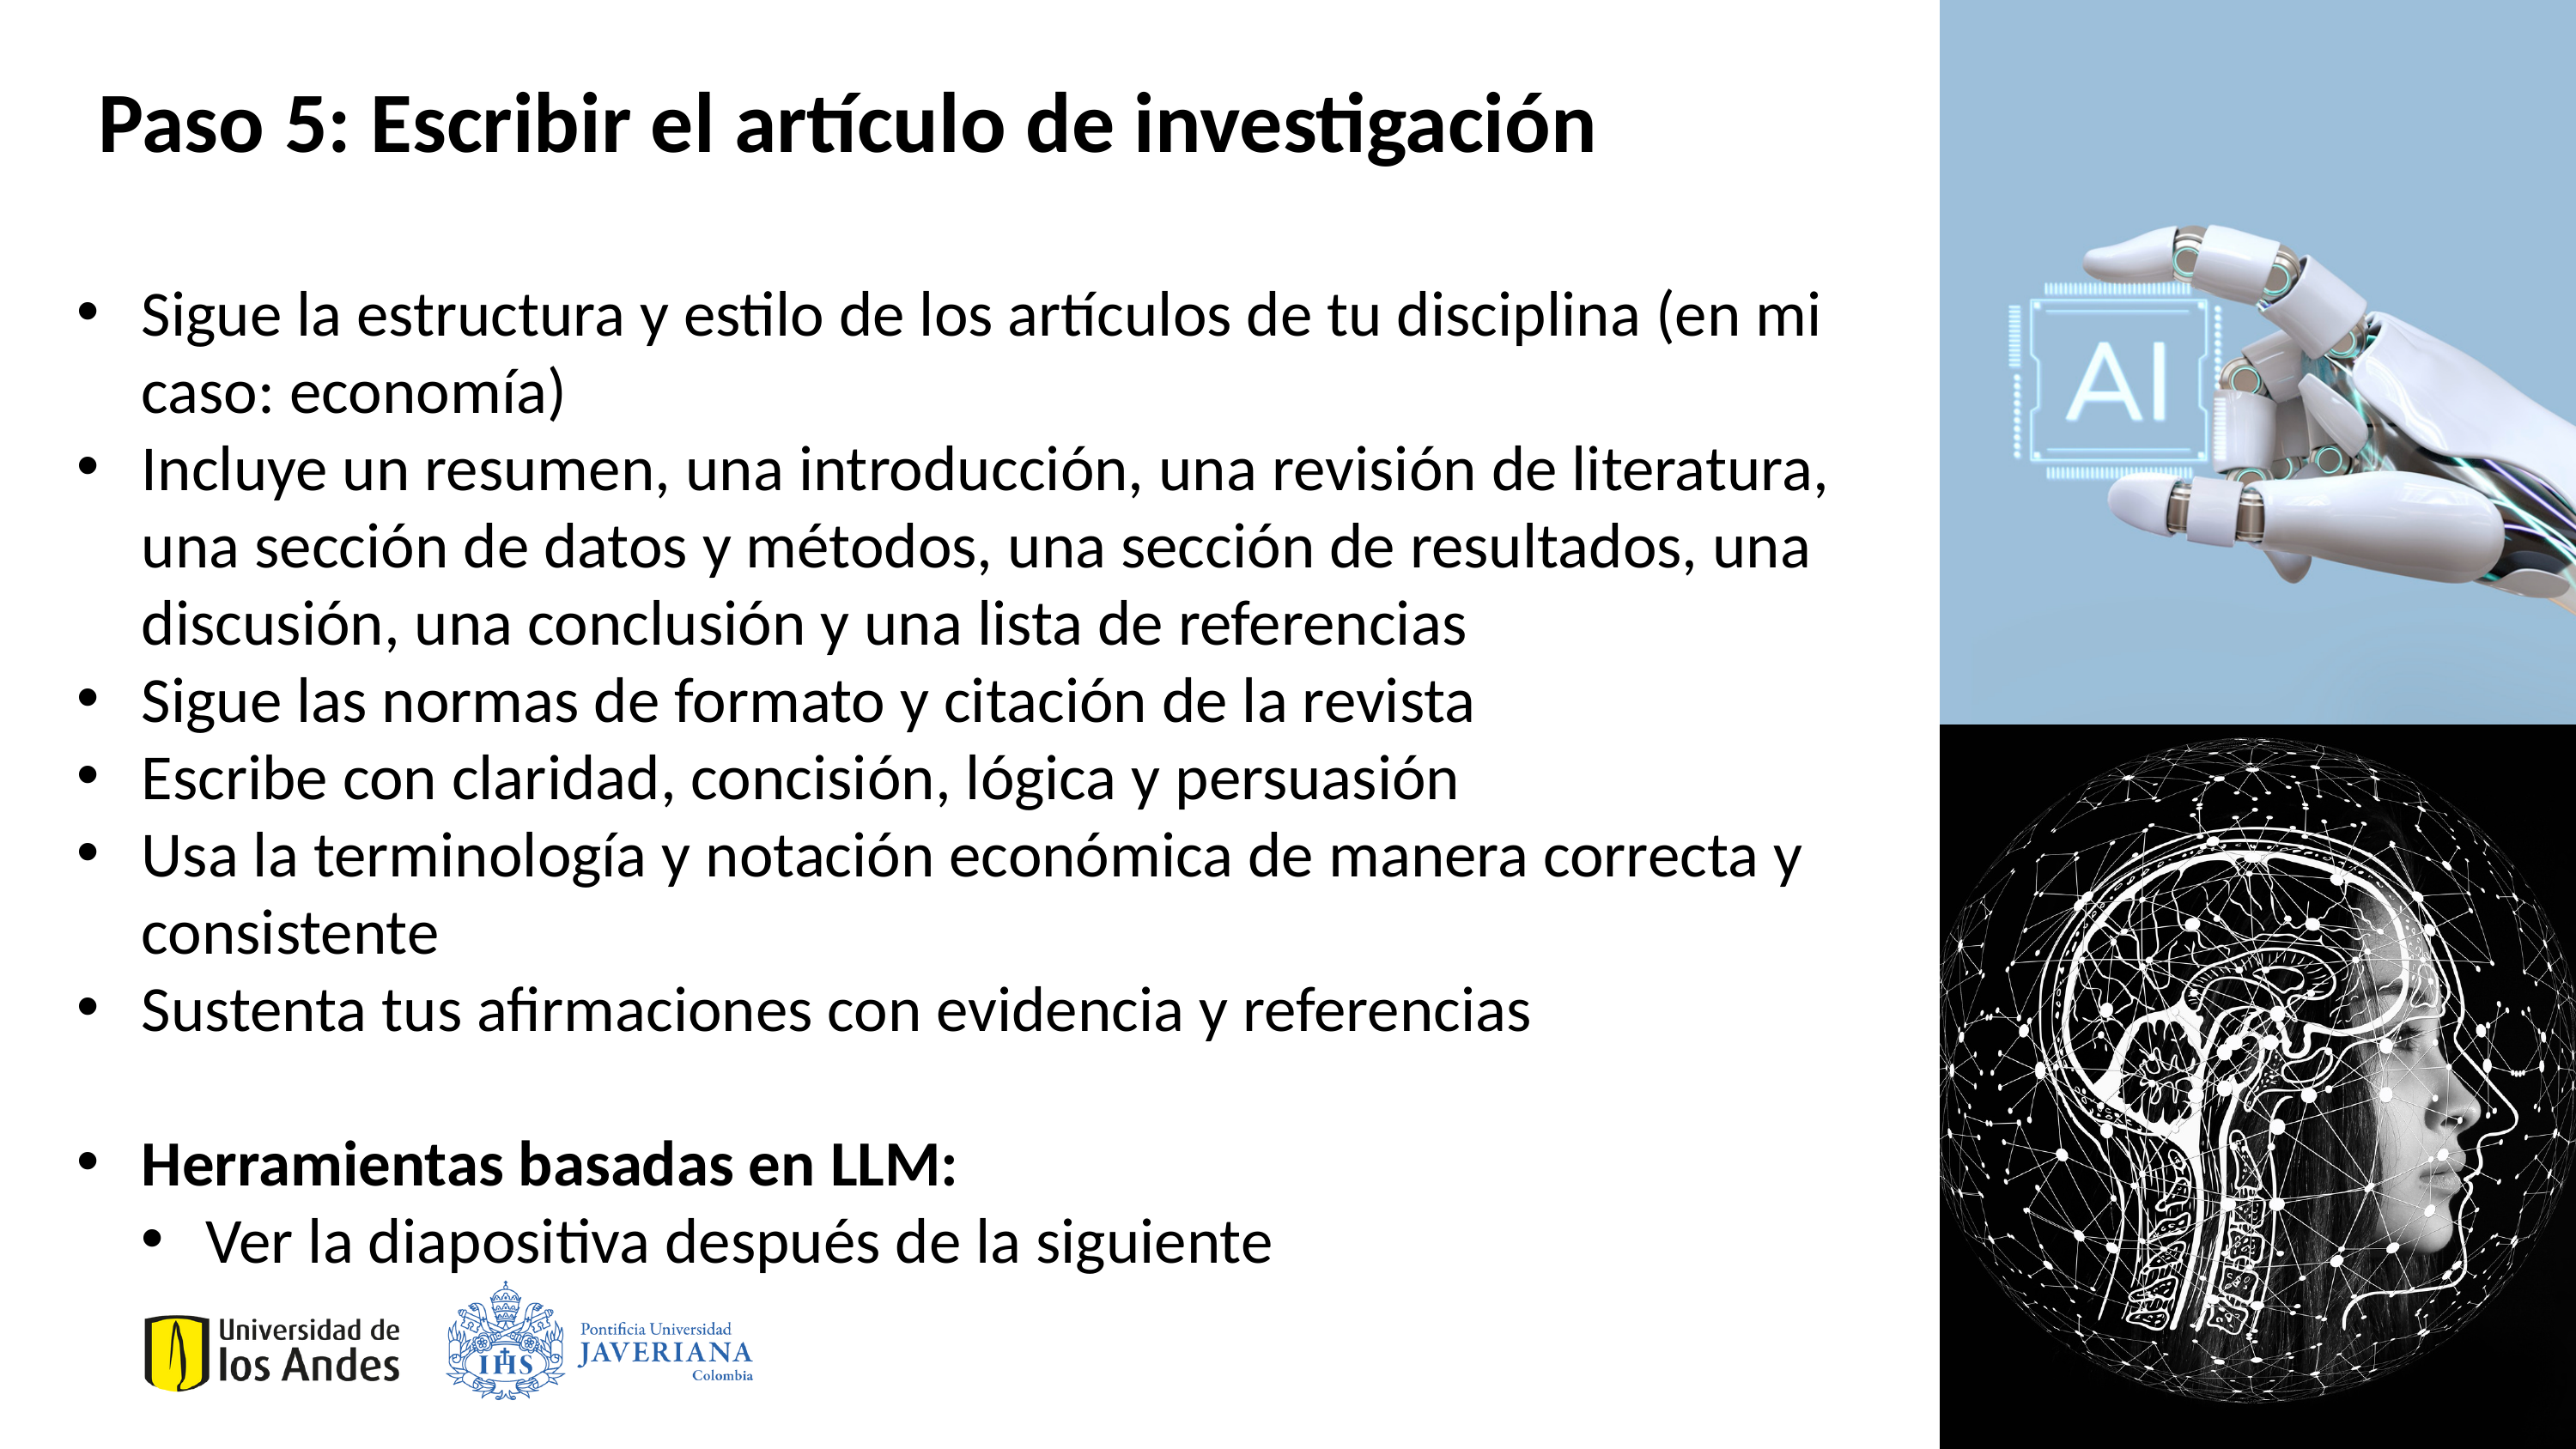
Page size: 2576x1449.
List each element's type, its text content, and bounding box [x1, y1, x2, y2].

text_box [144, 1257, 776, 1423]
text_box Sigue la estructura y estilo de los artículos de tu disciplina (en mi caso: economía) Incluye un resumen, una introducción, una revisión de literatura, una sección de datos y métodos, una sección de resultados, una discusión, una conclusión y una lista de referencias Sigue las normas de formato y citación de la revista Escribe con claridad, concisión, lógica y persuasión Usa la terminología y notación económica de manera correcta y consistente Sustenta tus afirmaciones con evidencia y referencias Herramientas basadas en LLM: Ver la diapositiva después de la siguiente [64, 264, 1932, 1282]
text_box [64, 39, 1803, 200]
text_box [1940, 0, 2576, 724]
text_box [1940, 724, 2576, 1449]
text_box Paso 5: Escribir el artículo de investigación [85, 60, 1825, 221]
